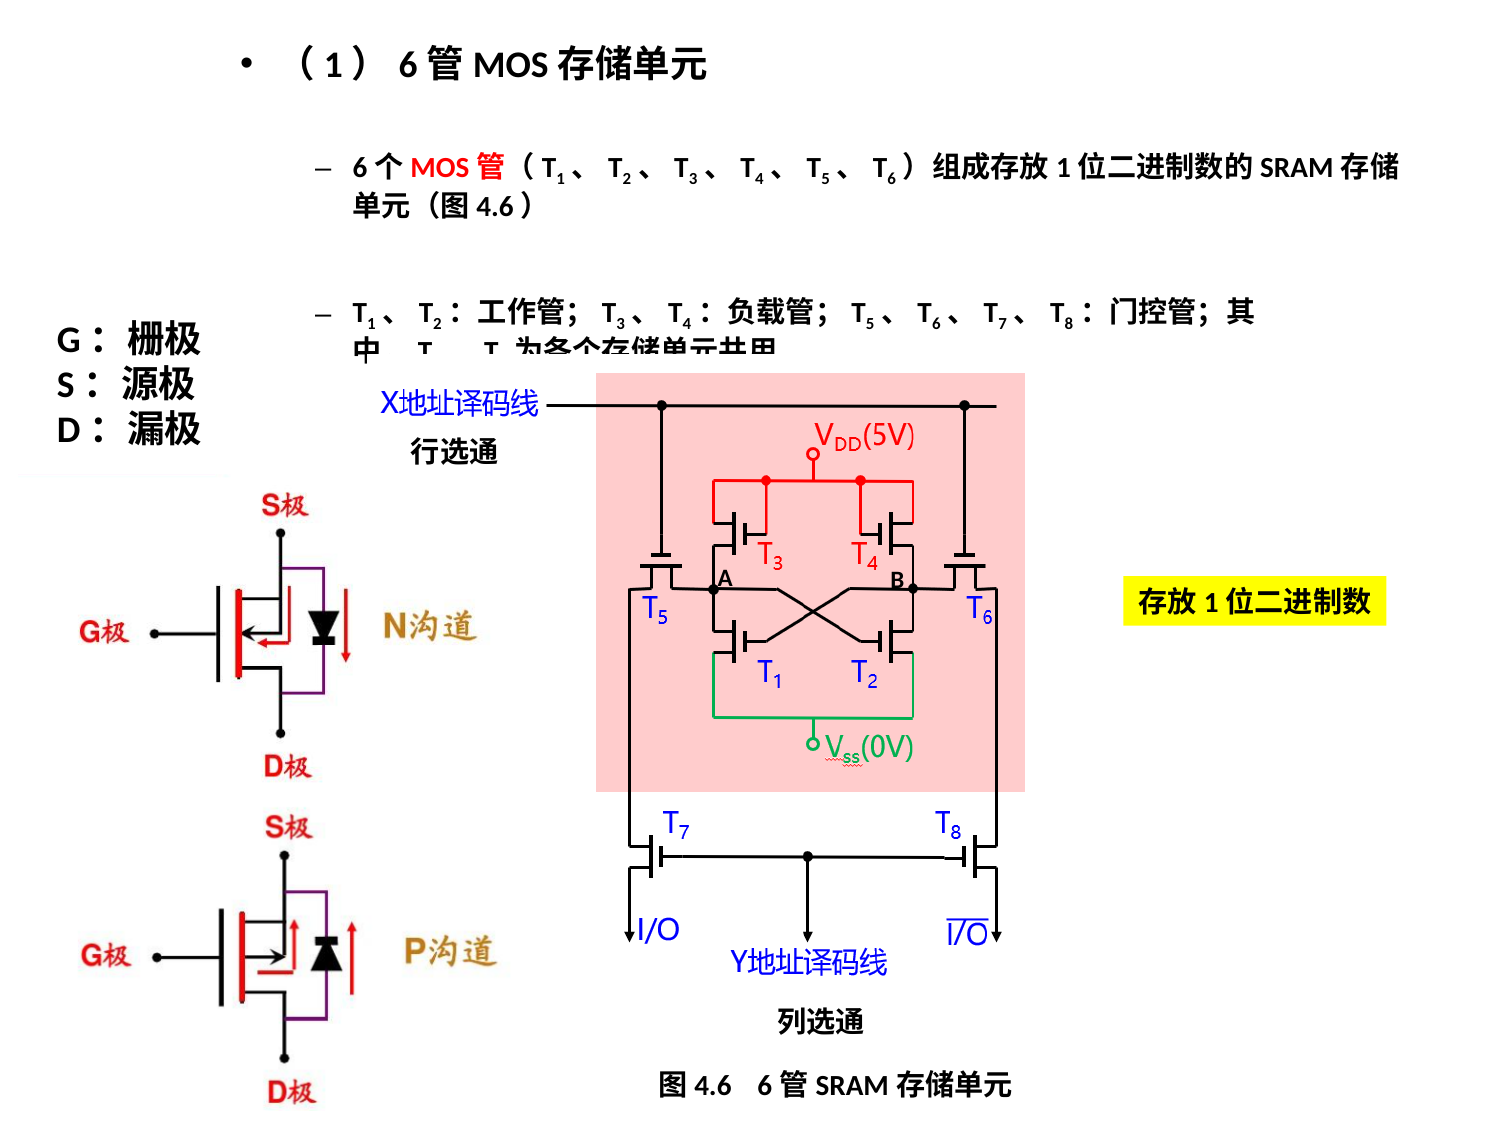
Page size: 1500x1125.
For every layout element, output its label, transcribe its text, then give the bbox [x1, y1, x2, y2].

picture [18, 474, 521, 785]
list （1）6管MOS存储单元 6个MOS管（T1、T2、T3、T4、T5、T6）组成存放1位二进制数的SRAM存储单元（图4.6） T1、T2：工作管；T3、T4：负载管；T5、T6、T7、T8：门控管；其中，T7、T8为各个存储单元共用 [75, 32, 1425, 776]
text_box G：栅极 S：源极 D：漏极 [42, 307, 270, 458]
picture [61, 790, 523, 1111]
text_box 图4.6 6管SRAM存储单元 [643, 1058, 1028, 1109]
text_box 存放1位二进制数 [1123, 576, 1387, 626]
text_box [348, 354, 1058, 1047]
